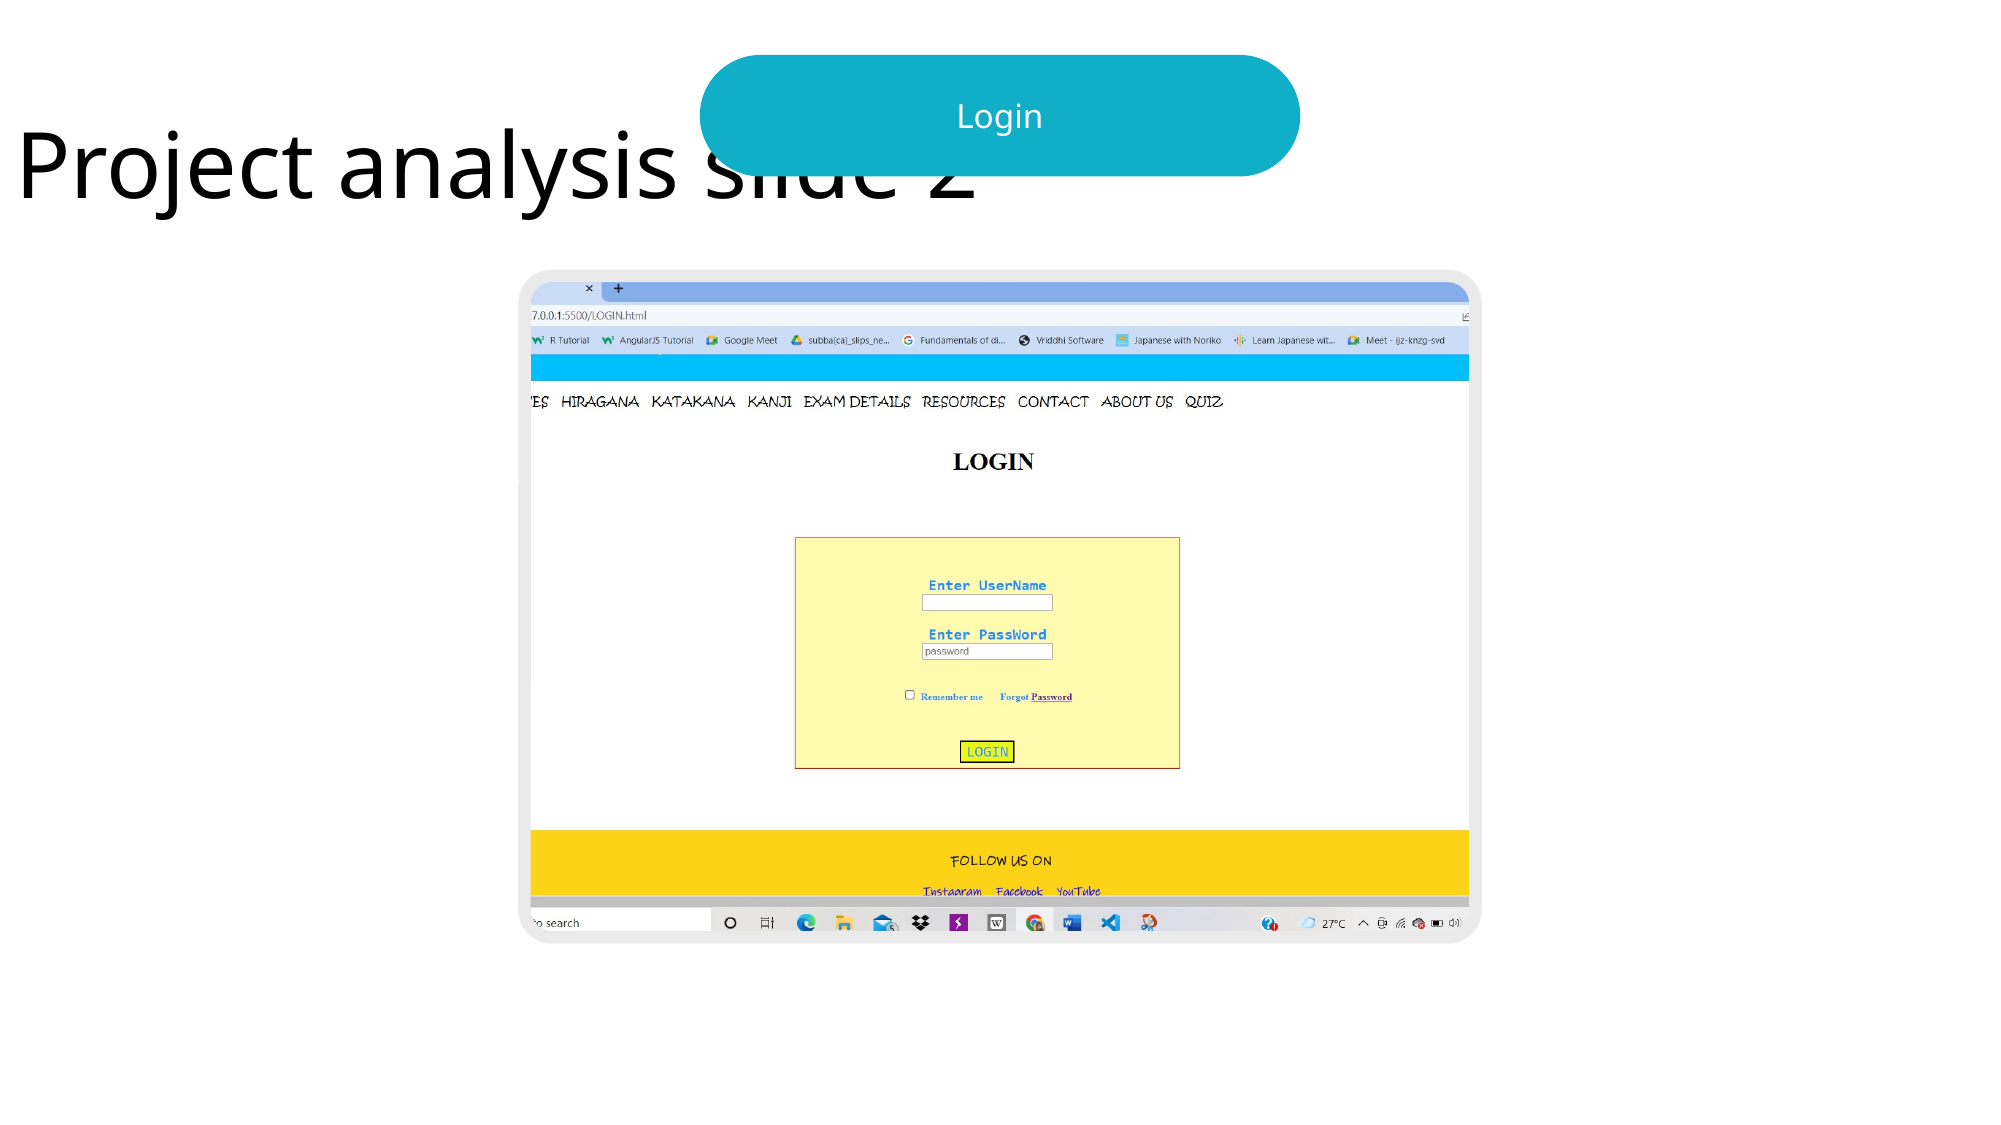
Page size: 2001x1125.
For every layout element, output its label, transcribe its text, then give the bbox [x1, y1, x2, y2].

picture [524, 275, 1476, 938]
text_box Login [698, 53, 1302, 178]
title Project analysis slide 2 [0, 59, 1725, 278]
